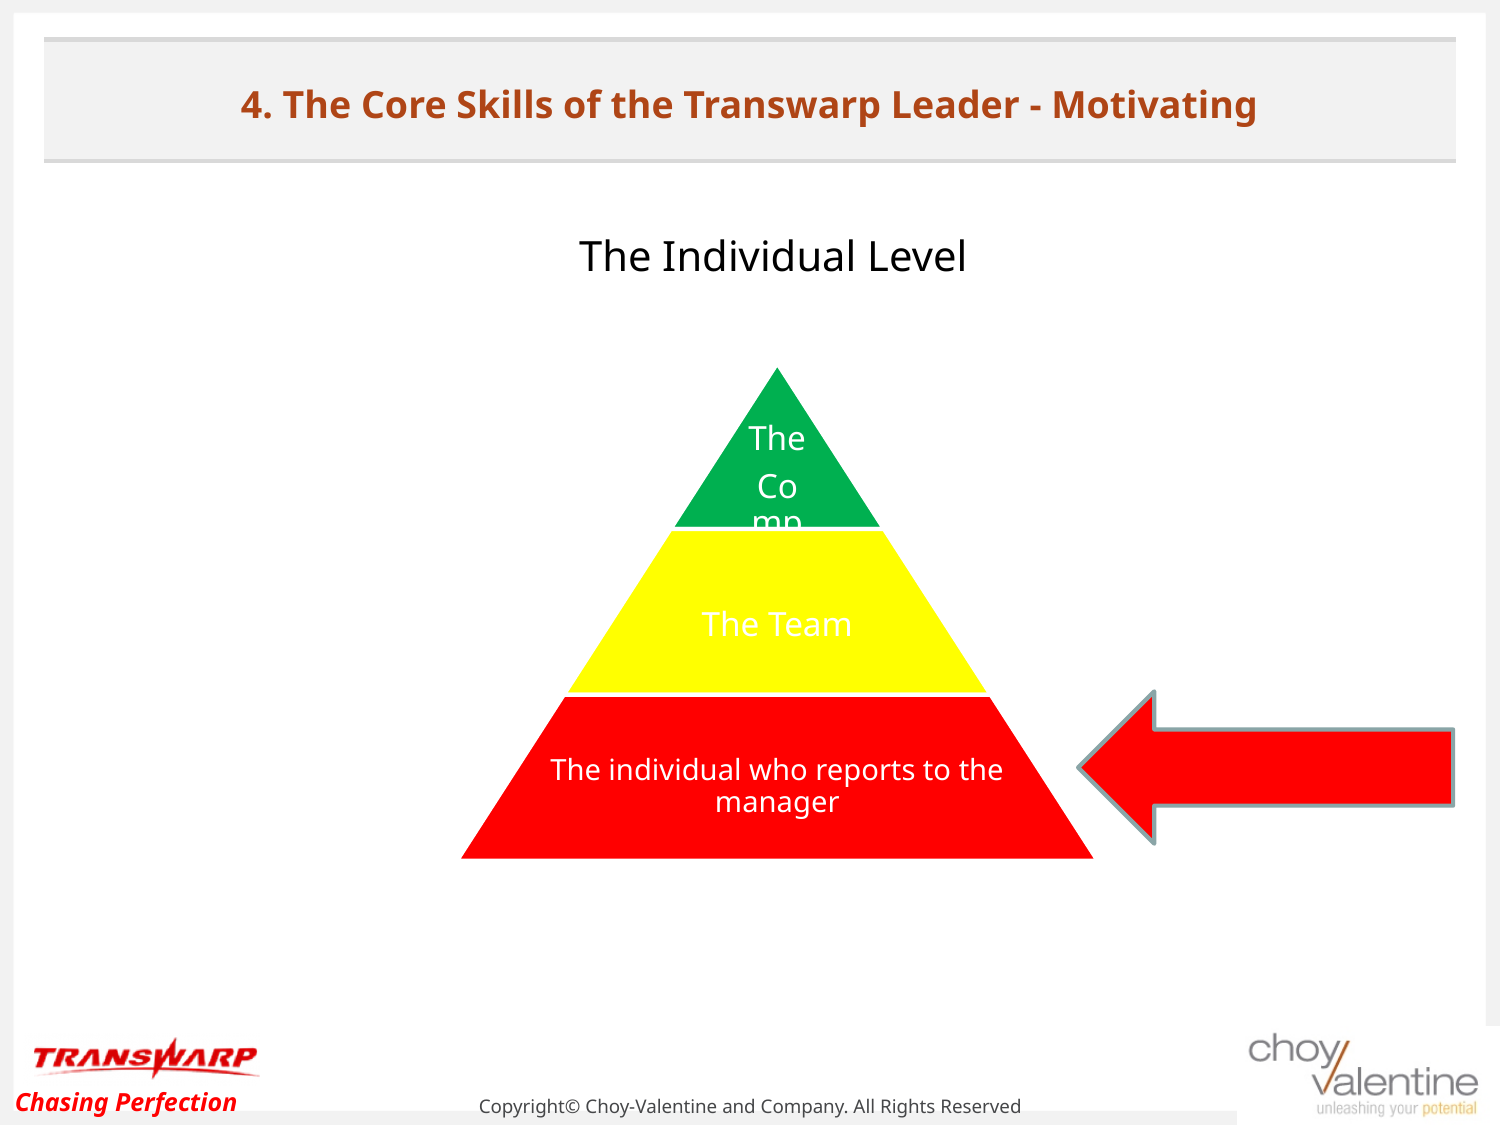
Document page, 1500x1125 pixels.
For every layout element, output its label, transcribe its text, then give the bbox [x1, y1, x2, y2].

text_box The Individual Level [281, 222, 1266, 288]
text_box [1103, 689, 1456, 846]
title 4. The Core Skills of the Transwarp Leader - Motivating [49, 44, 1451, 163]
picture [0, 0, 1500, 1125]
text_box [0, 1033, 331, 1125]
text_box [456, 363, 1098, 861]
